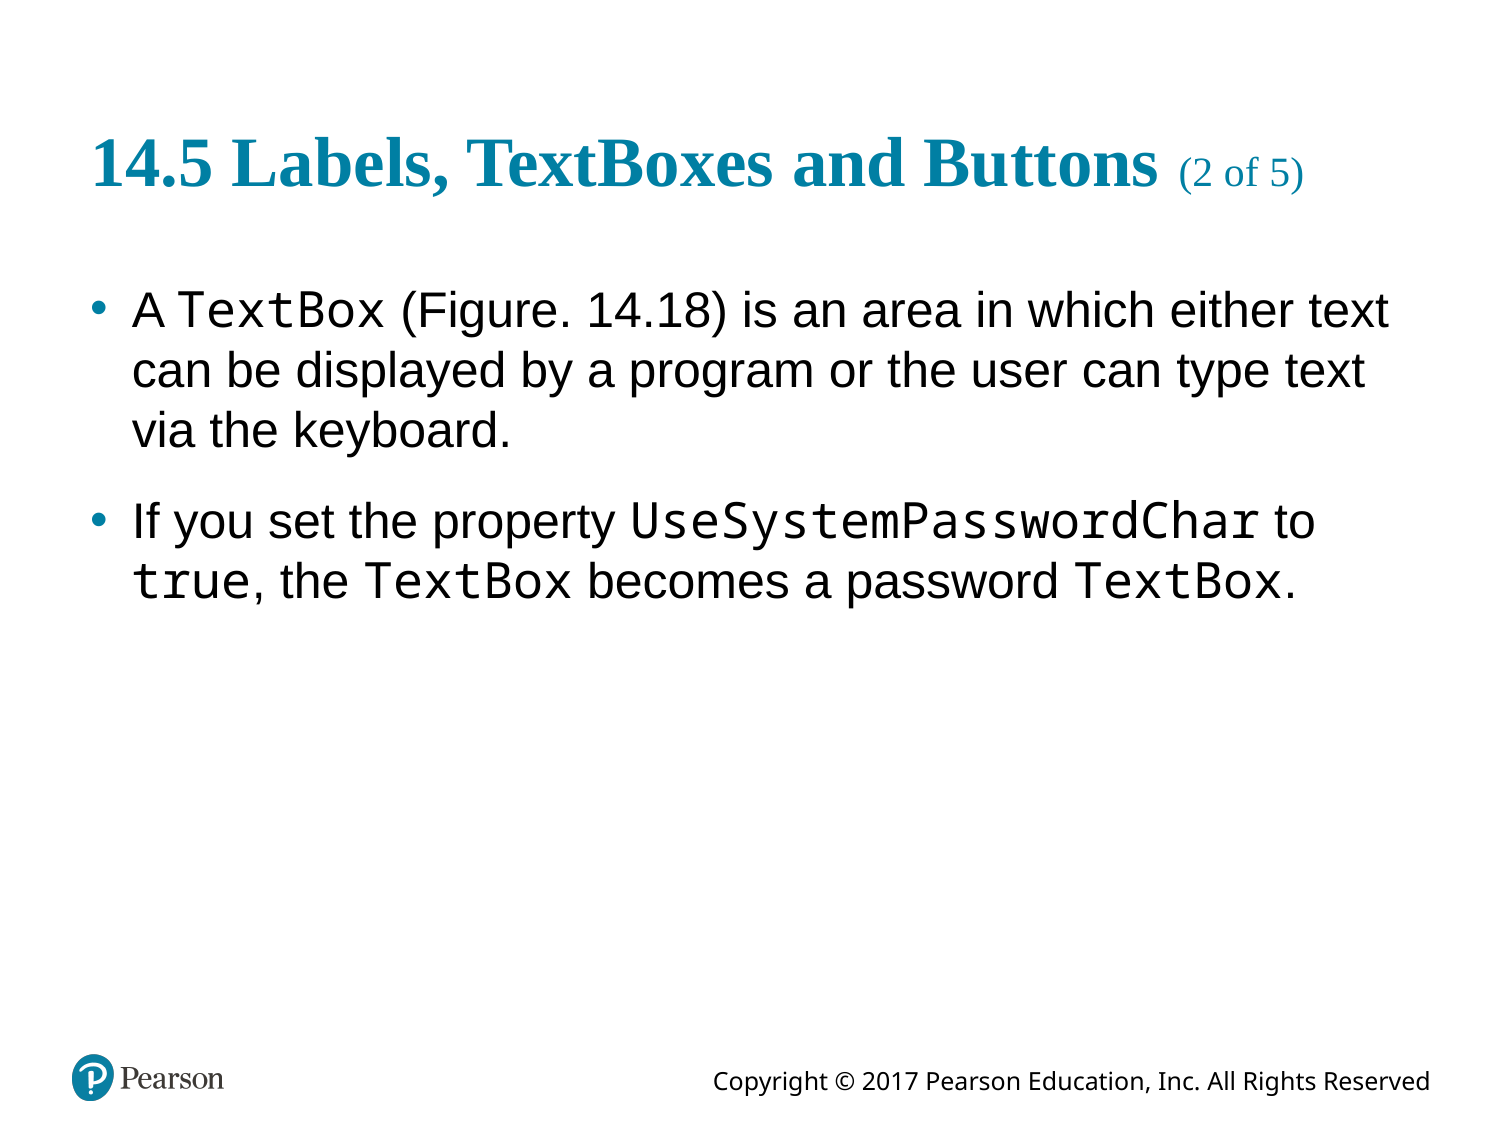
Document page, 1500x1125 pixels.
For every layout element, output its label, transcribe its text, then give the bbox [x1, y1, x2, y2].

title 14.5 Labels, TextBoxes and Buttons (2 of 5) [75, 35, 1425, 216]
picture [72, 1087, 83, 1101]
picture [72, 1054, 88, 1070]
picture [98, 1054, 224, 1101]
picture [80, 1063, 106, 1088]
list A TextBox (Figure. 14.18) is an area in which either text can be displayed by a program or the user can type text via the keyboard. If you set the property UseSystemPasswordChar to true, the TextBox becomes a password TextBox. [75, 262, 1425, 1005]
